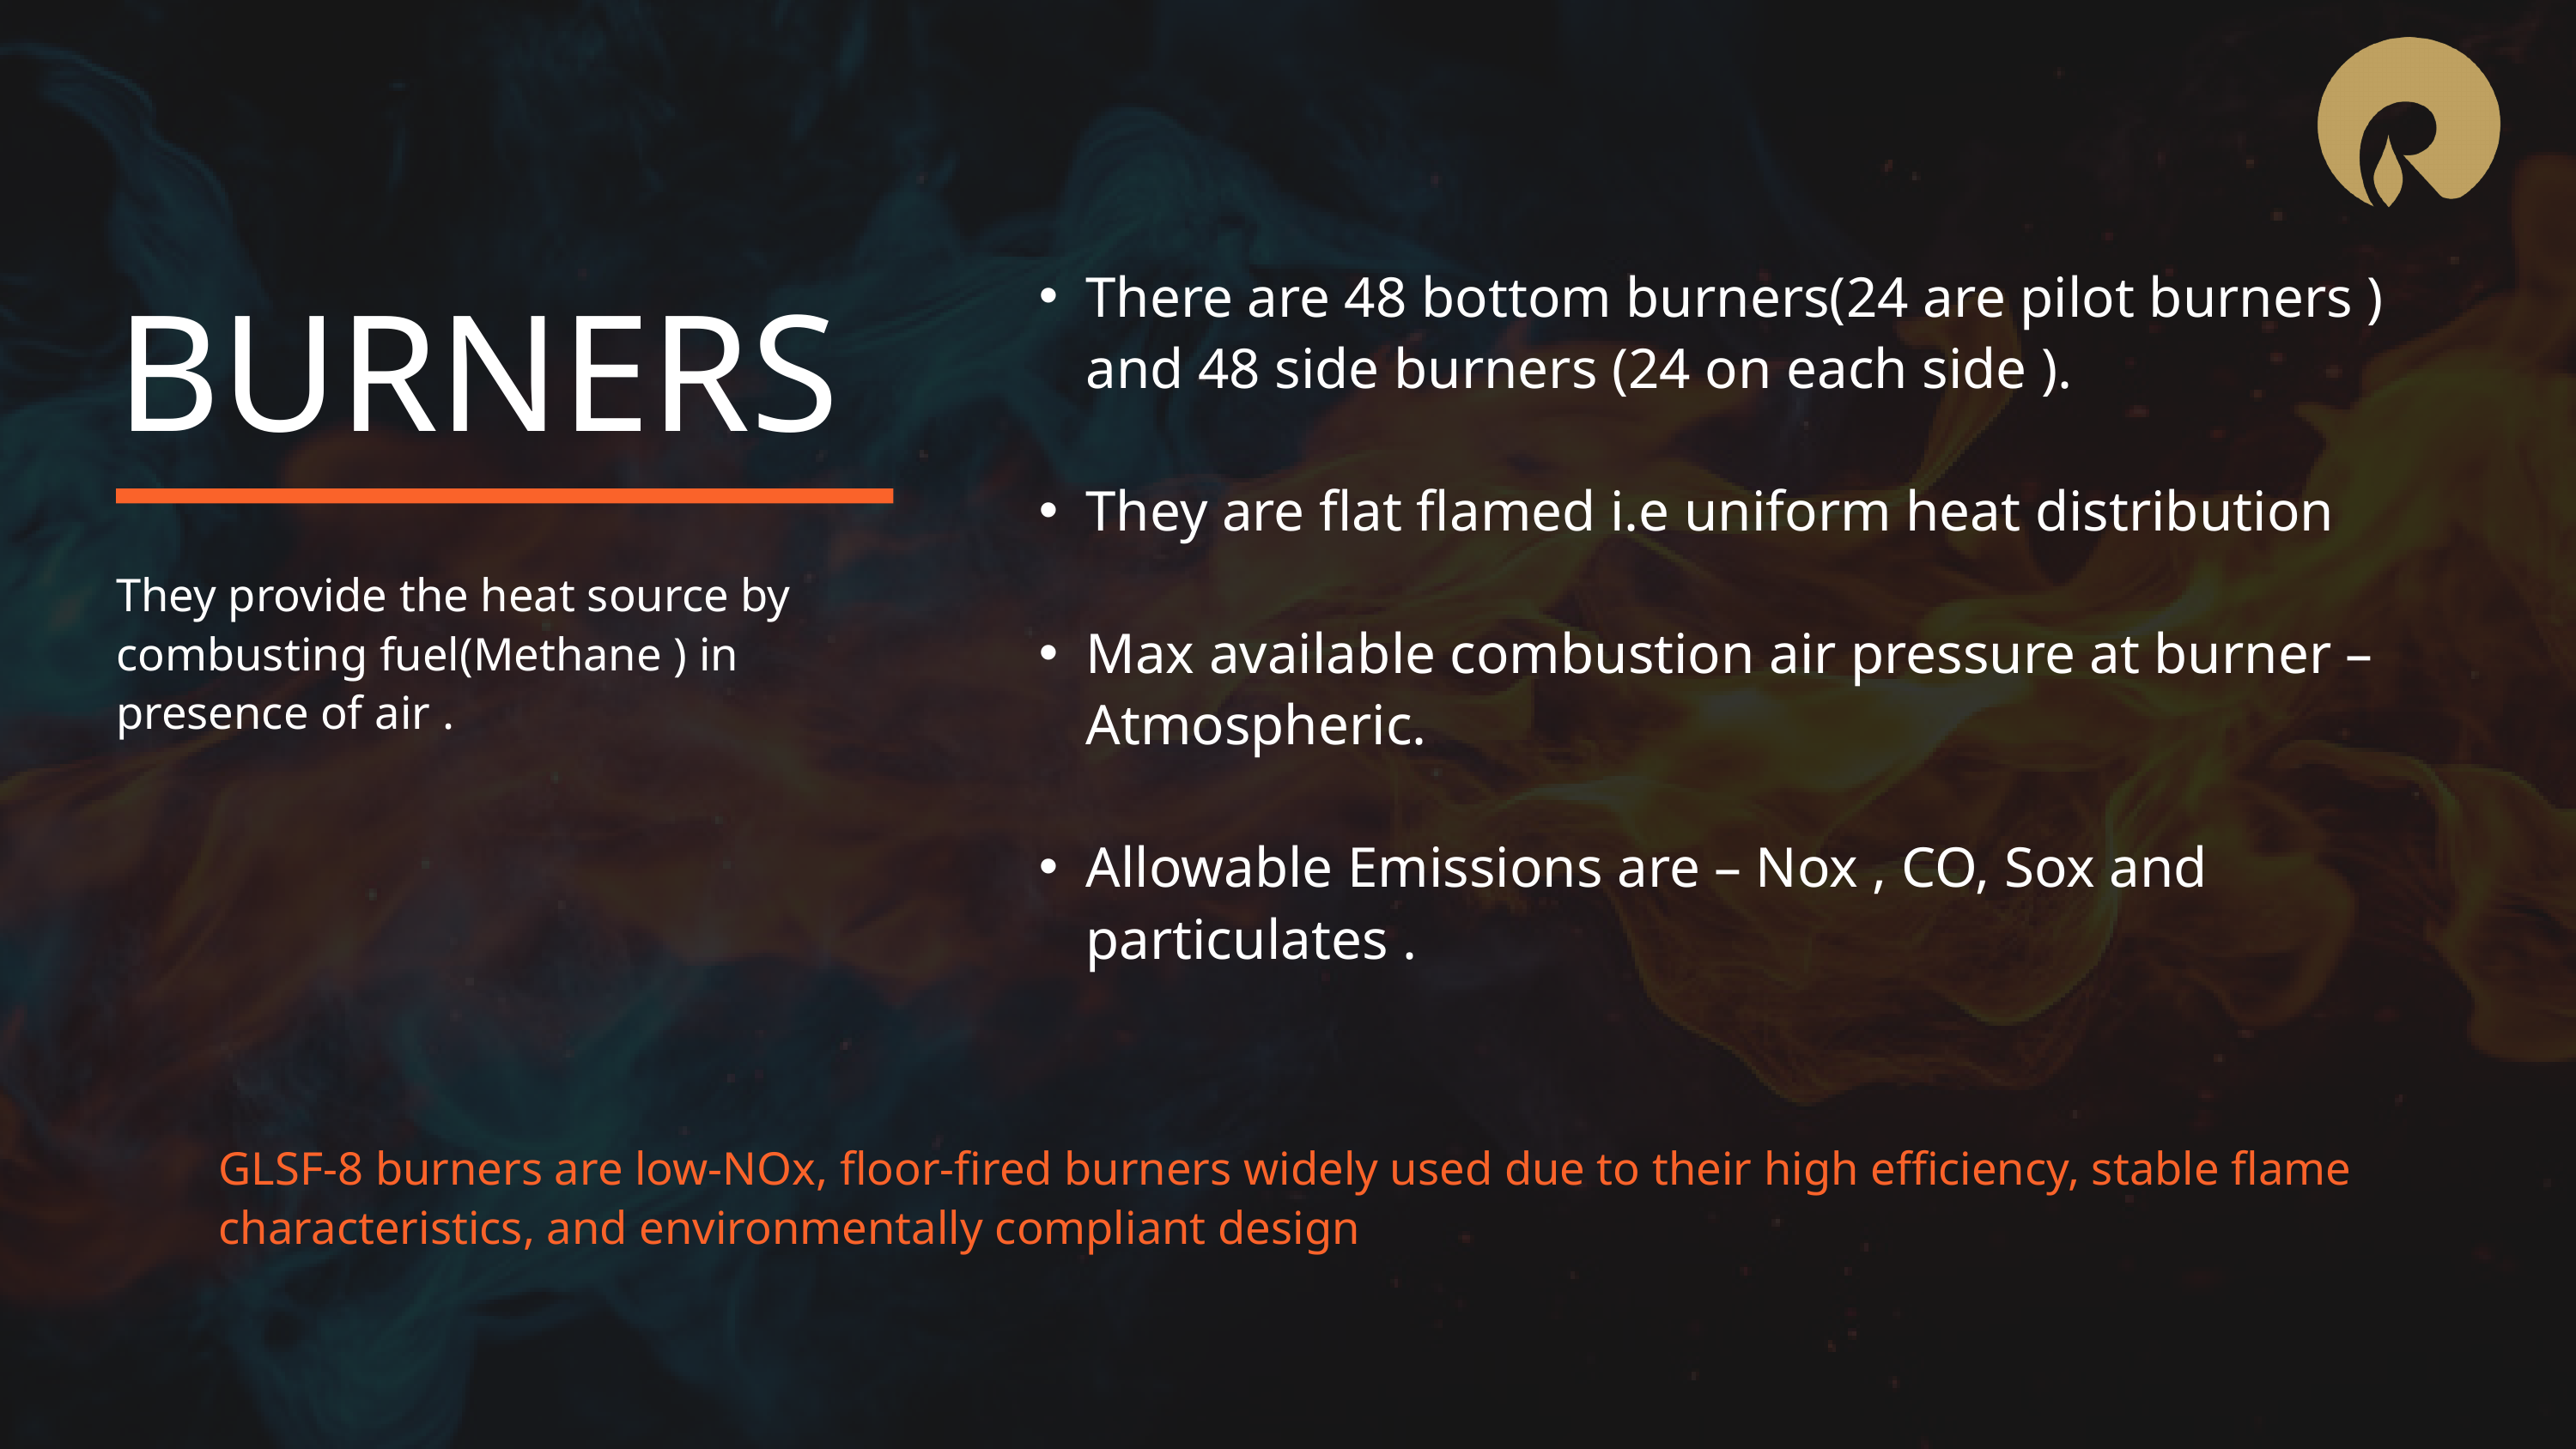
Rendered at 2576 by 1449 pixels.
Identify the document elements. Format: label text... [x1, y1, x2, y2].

text_box GLSF-8 burners are low-NOx, floor-fired burners widely used due to their high efficiency, stable flame characteristics, and environmentally compliant design [218, 1136, 2358, 1253]
text_box [2121, 24, 2576, 222]
text_box [0, 0, 2576, 1449]
text_box There are 48 bottom burners(24 are pilot burners ) and 48 side burners (24 on each side ). They are flat flamed i.e uniform heat distribution Max available combustion air pressure at burner – Atmospheric. Allowable Emissions are – Nox , CO, Sox and particulates . [992, 256, 2409, 1065]
text_box They provide the heat source by combusting fuel(Methane ) in presence of air . [116, 562, 894, 738]
text_box BURNERS [116, 270, 894, 464]
